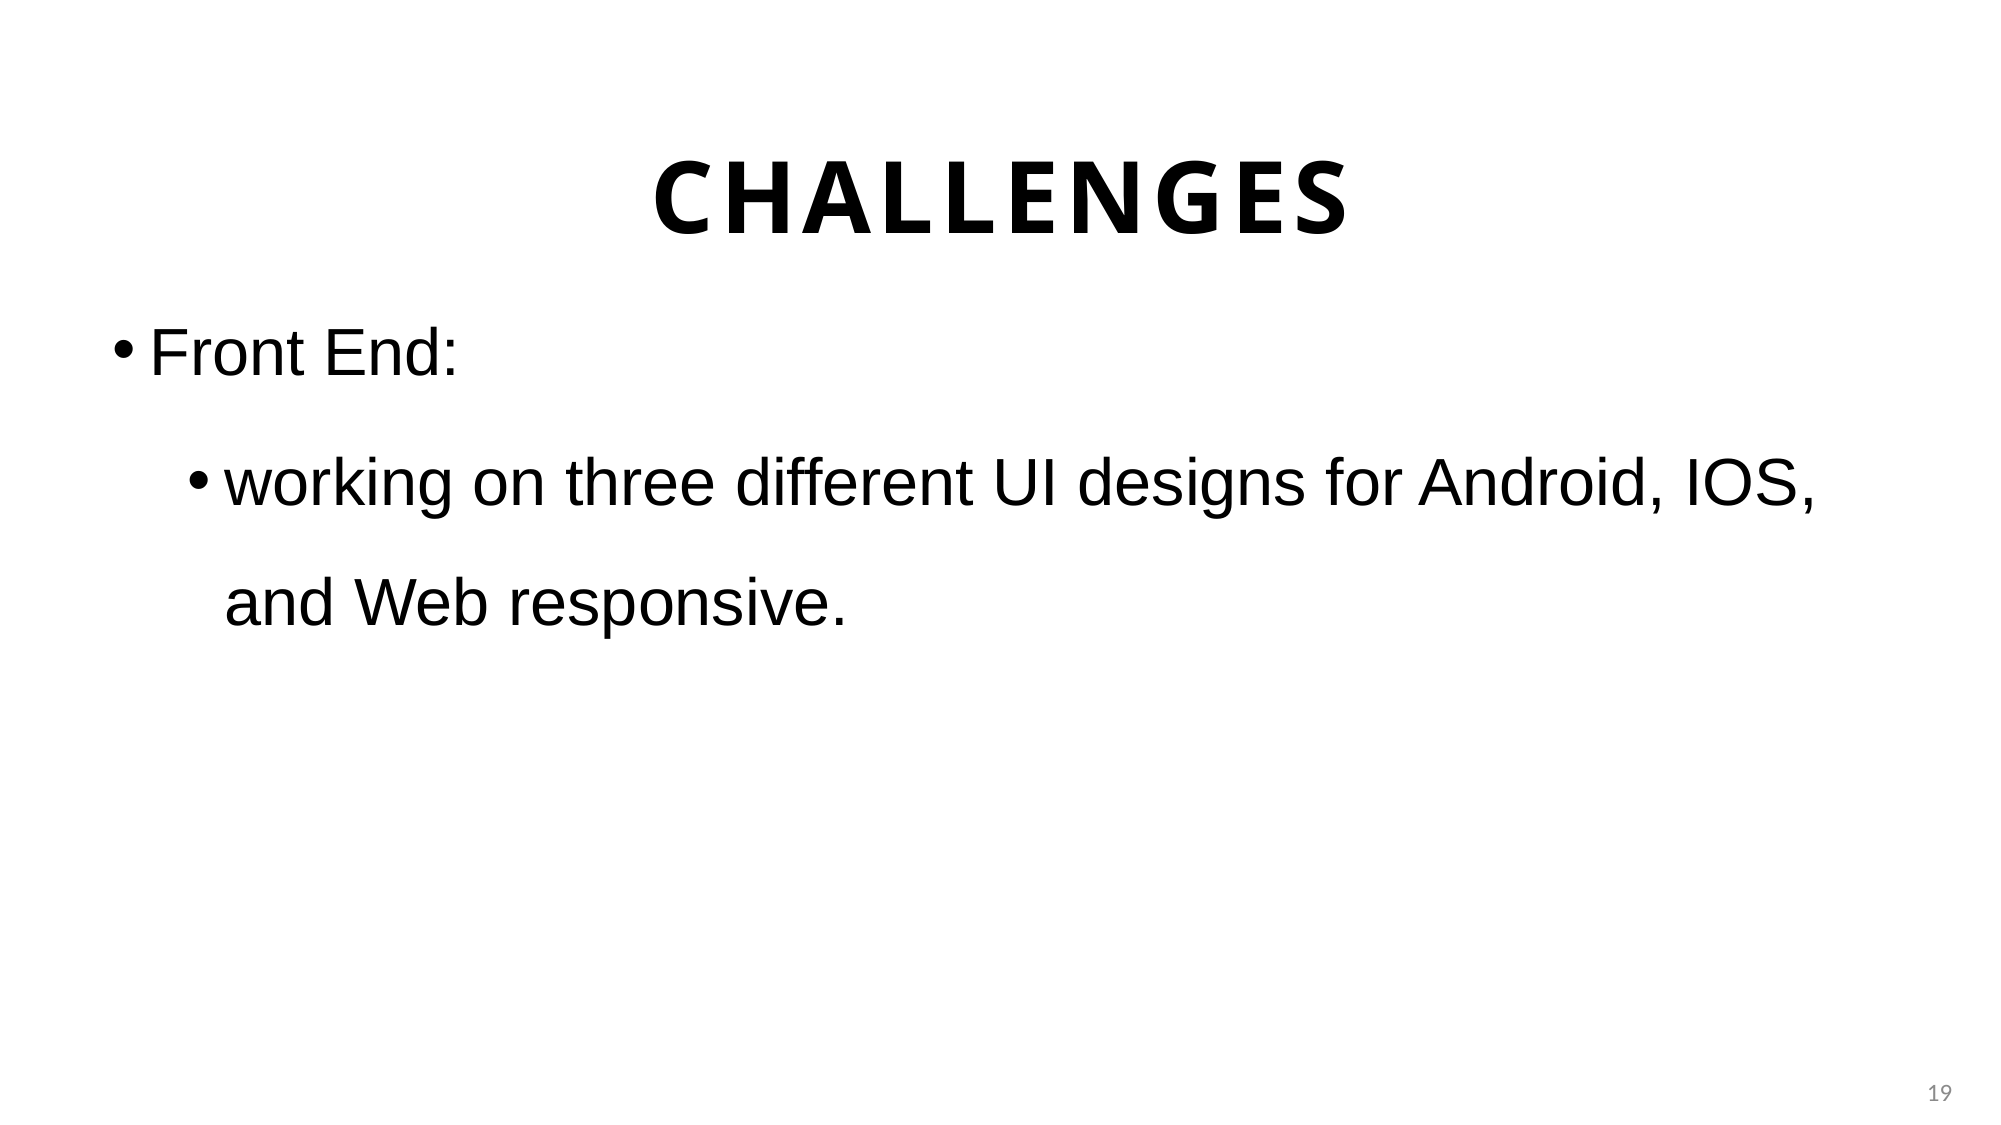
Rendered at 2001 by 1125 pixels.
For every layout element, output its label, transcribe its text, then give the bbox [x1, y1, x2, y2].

slide_number 19 [1894, 1061, 1968, 1121]
title Challenges [97, 22, 1903, 261]
list Front End: working on three different UI designs for Android, IOS, and Web responsive. [97, 261, 1903, 1043]
